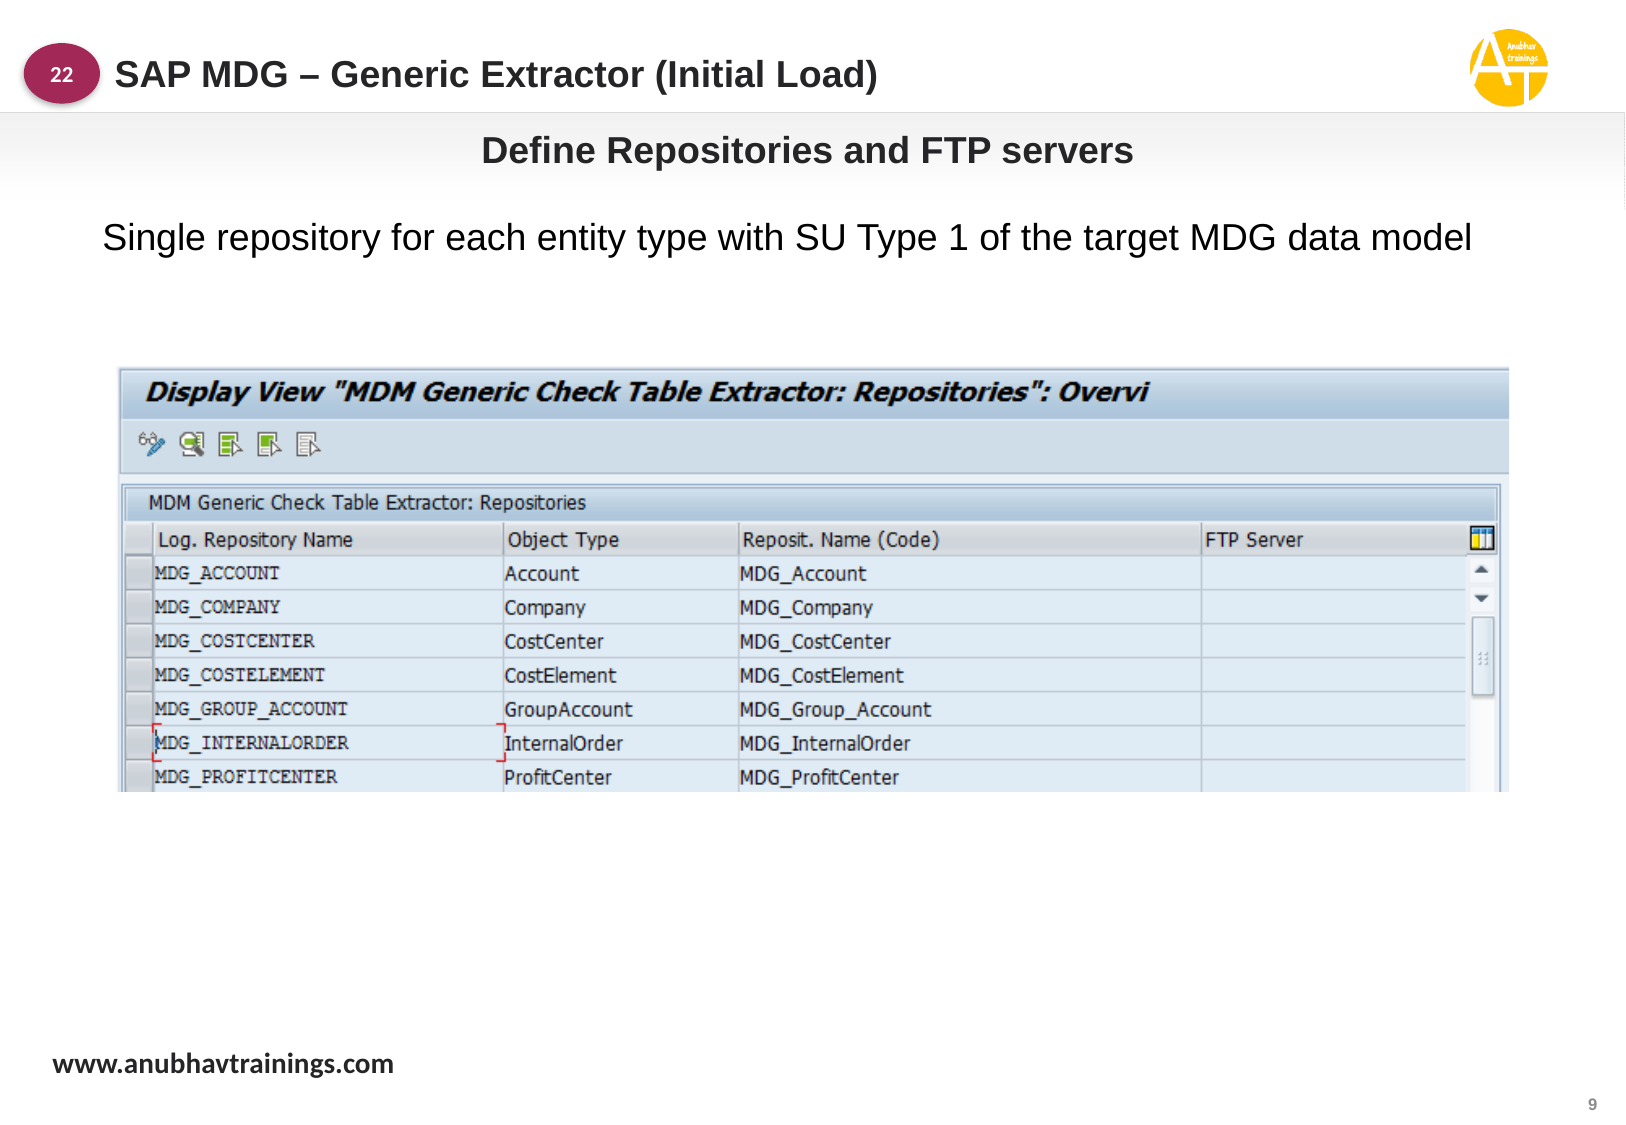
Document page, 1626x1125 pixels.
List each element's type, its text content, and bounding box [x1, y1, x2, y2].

picture [0, 113, 1625, 210]
title Define Repositories and FTP servers [30, 124, 1595, 314]
text_box 22 [23, 42, 101, 105]
text_box Single repository for each entity type with SU Type 1 of the target MDG data model [87, 205, 1513, 265]
picture [115, 365, 1510, 792]
text_box SAP MDG – Generic Extractor (Initial Load) [99, 42, 1438, 103]
picture [1462, 24, 1552, 112]
